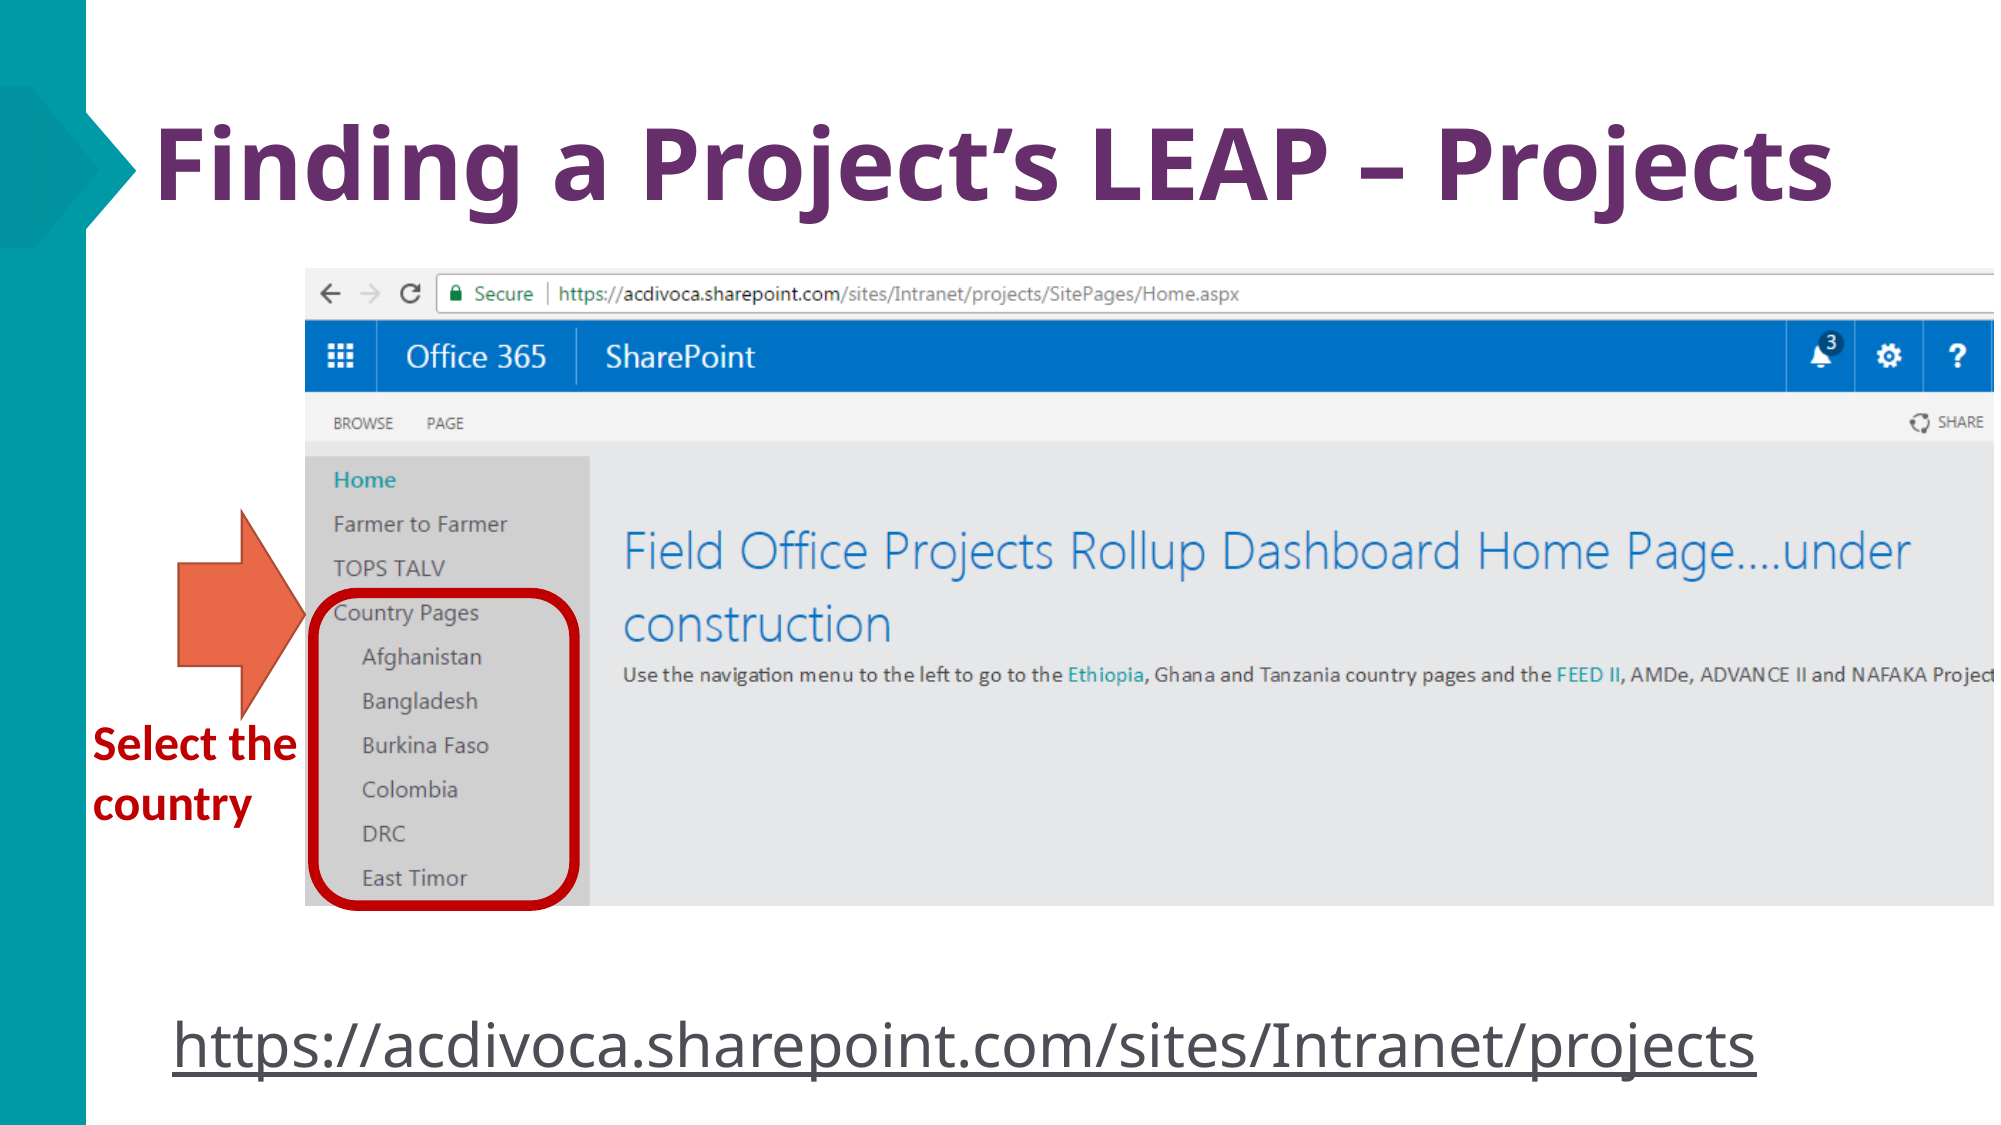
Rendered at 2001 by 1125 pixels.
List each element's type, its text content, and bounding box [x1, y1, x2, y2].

text_box [177, 508, 304, 703]
title Finding a Project’s LEAP – Projects [137, 59, 1903, 278]
text_box Select the country [78, 703, 304, 838]
picture [304, 268, 1994, 906]
list https://acdivoca.sharepoint.com/sites/Intranet/projects [157, 1000, 1883, 1125]
